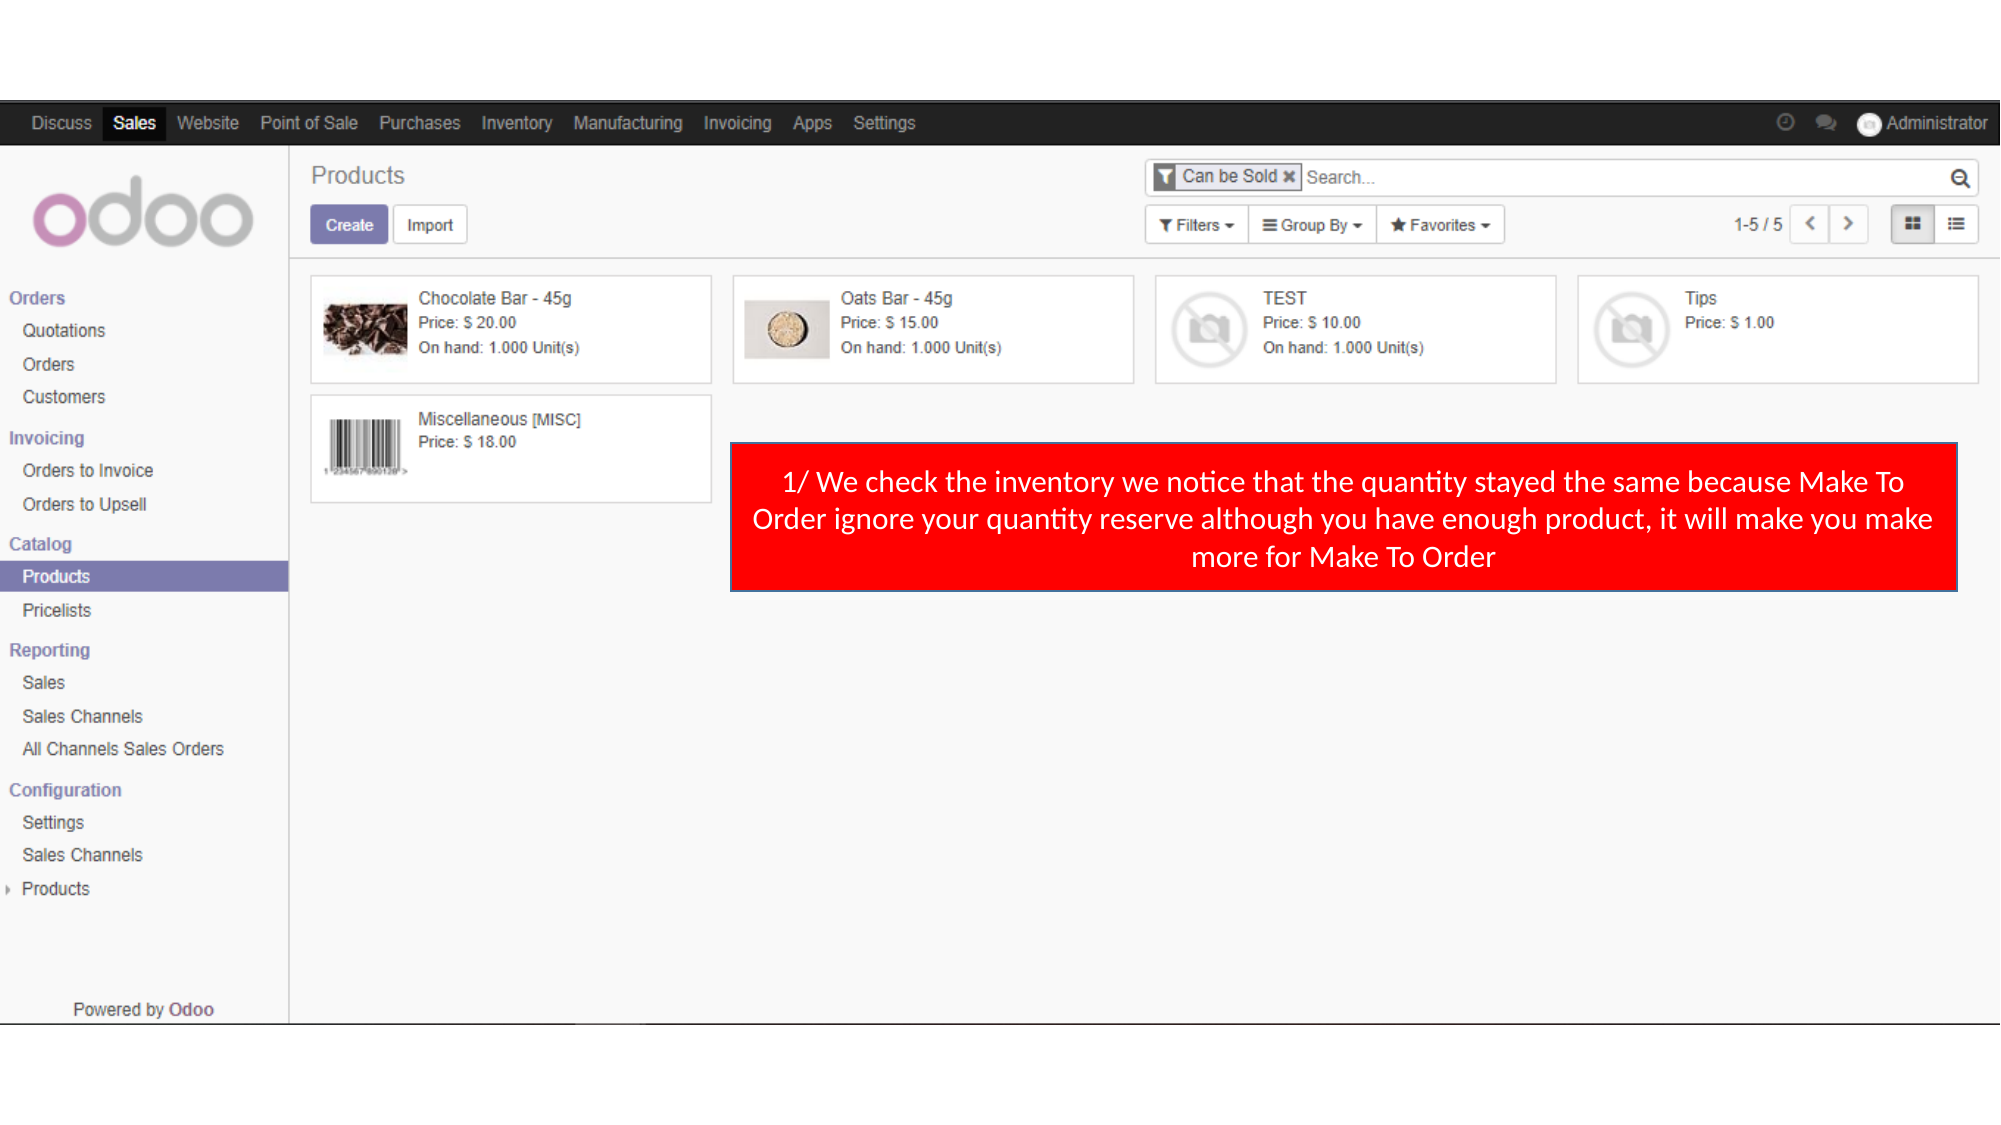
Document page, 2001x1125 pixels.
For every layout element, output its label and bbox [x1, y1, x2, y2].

picture [0, 100, 2000, 1025]
